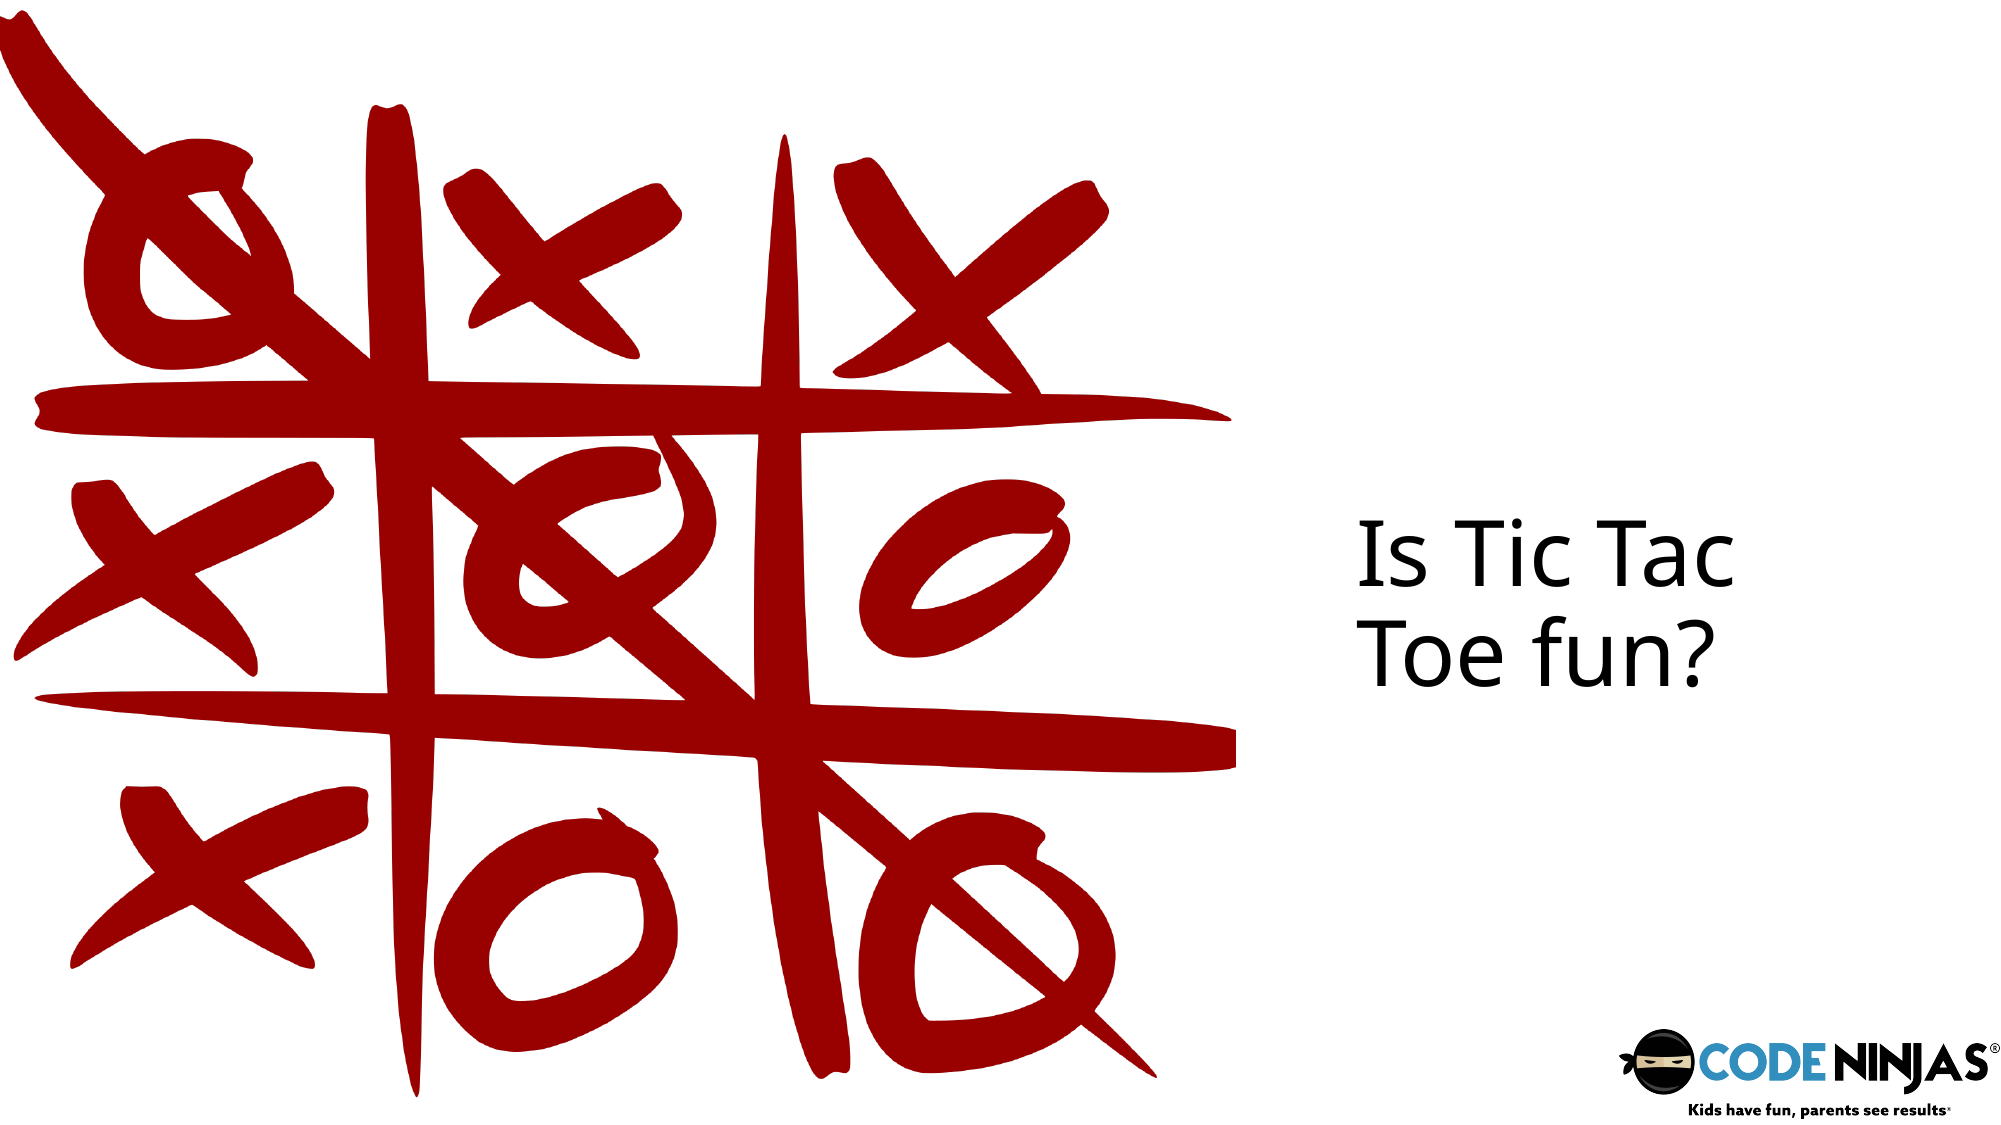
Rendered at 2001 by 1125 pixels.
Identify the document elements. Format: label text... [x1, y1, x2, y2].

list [0, 0, 1236, 1125]
picture [1619, 1029, 2000, 1119]
title Is Tic Tac Toe fun? [1341, 104, 1895, 714]
